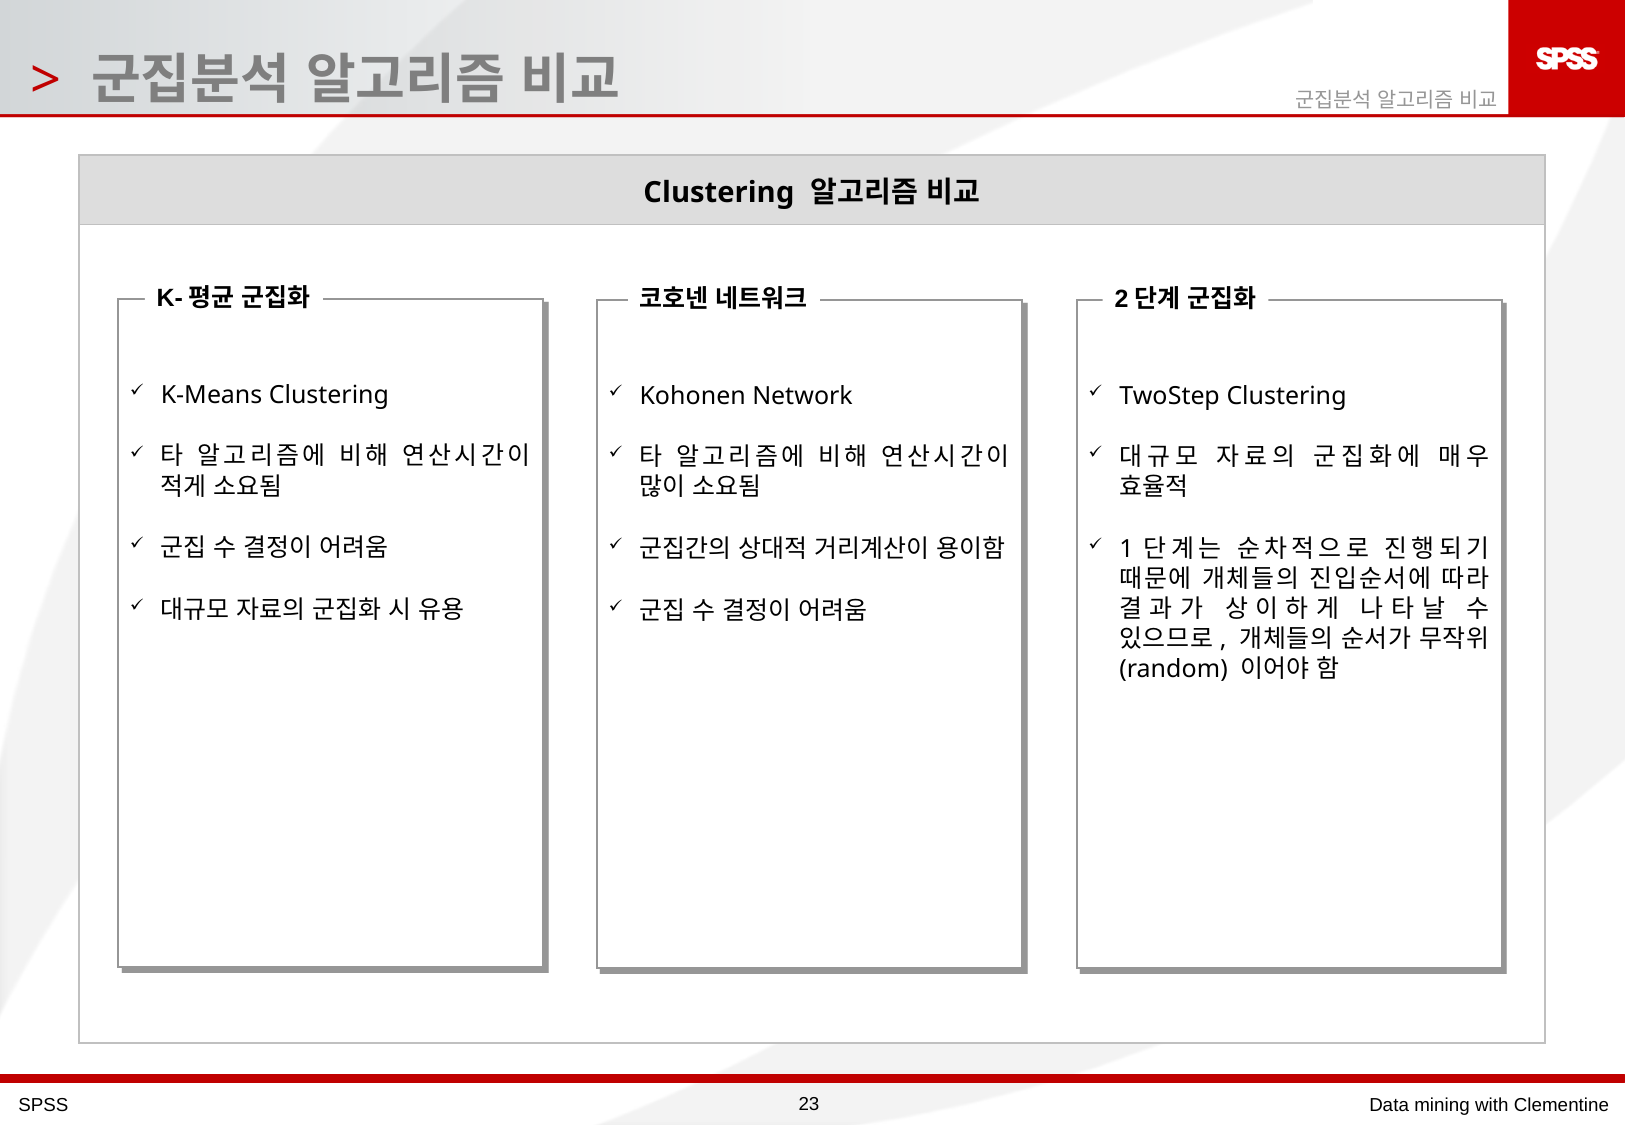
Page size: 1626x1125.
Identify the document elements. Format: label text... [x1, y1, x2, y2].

text_box K-Means Clustering 타 알고리즘에 비해 연산시간이 적게 소요됨 군집 수 결정이 어려움 대규모 자료의 군집화 시 유용 [117, 298, 543, 968]
text_box 군집분석 알고리즘 비교 [15, 41, 1387, 118]
text_box Kohonen Network 타 알고리즘에 비해 연산시간이 많이 소요됨 군집간의 상대적 거리계산이 용이함 군집 수 결정이 어려움 [596, 299, 1022, 968]
text_box 코호넨 네트워크 [628, 276, 820, 319]
picture [1508, 0, 1625, 114]
text_box 2단계 군집화 [1102, 276, 1269, 319]
table_cell [80, 225, 1544, 1042]
text_box TwoStep Clustering 대규모 자료의 군집화에 매우 효율적 1단계는 순차적으로 진행되기 때문에 개체들의 진입순서에 따라 결과가 상이하게 나타날 수 있으므로, 개체들의 순서가 무작위 (random) 이어야 함 [1076, 299, 1502, 968]
text_box K-평균 군집화 [144, 275, 323, 318]
table_header Clustering 알고리즘 비교 [80, 156, 1544, 224]
text_box 군집분석 알고리즘 비교 [1246, 82, 1512, 118]
